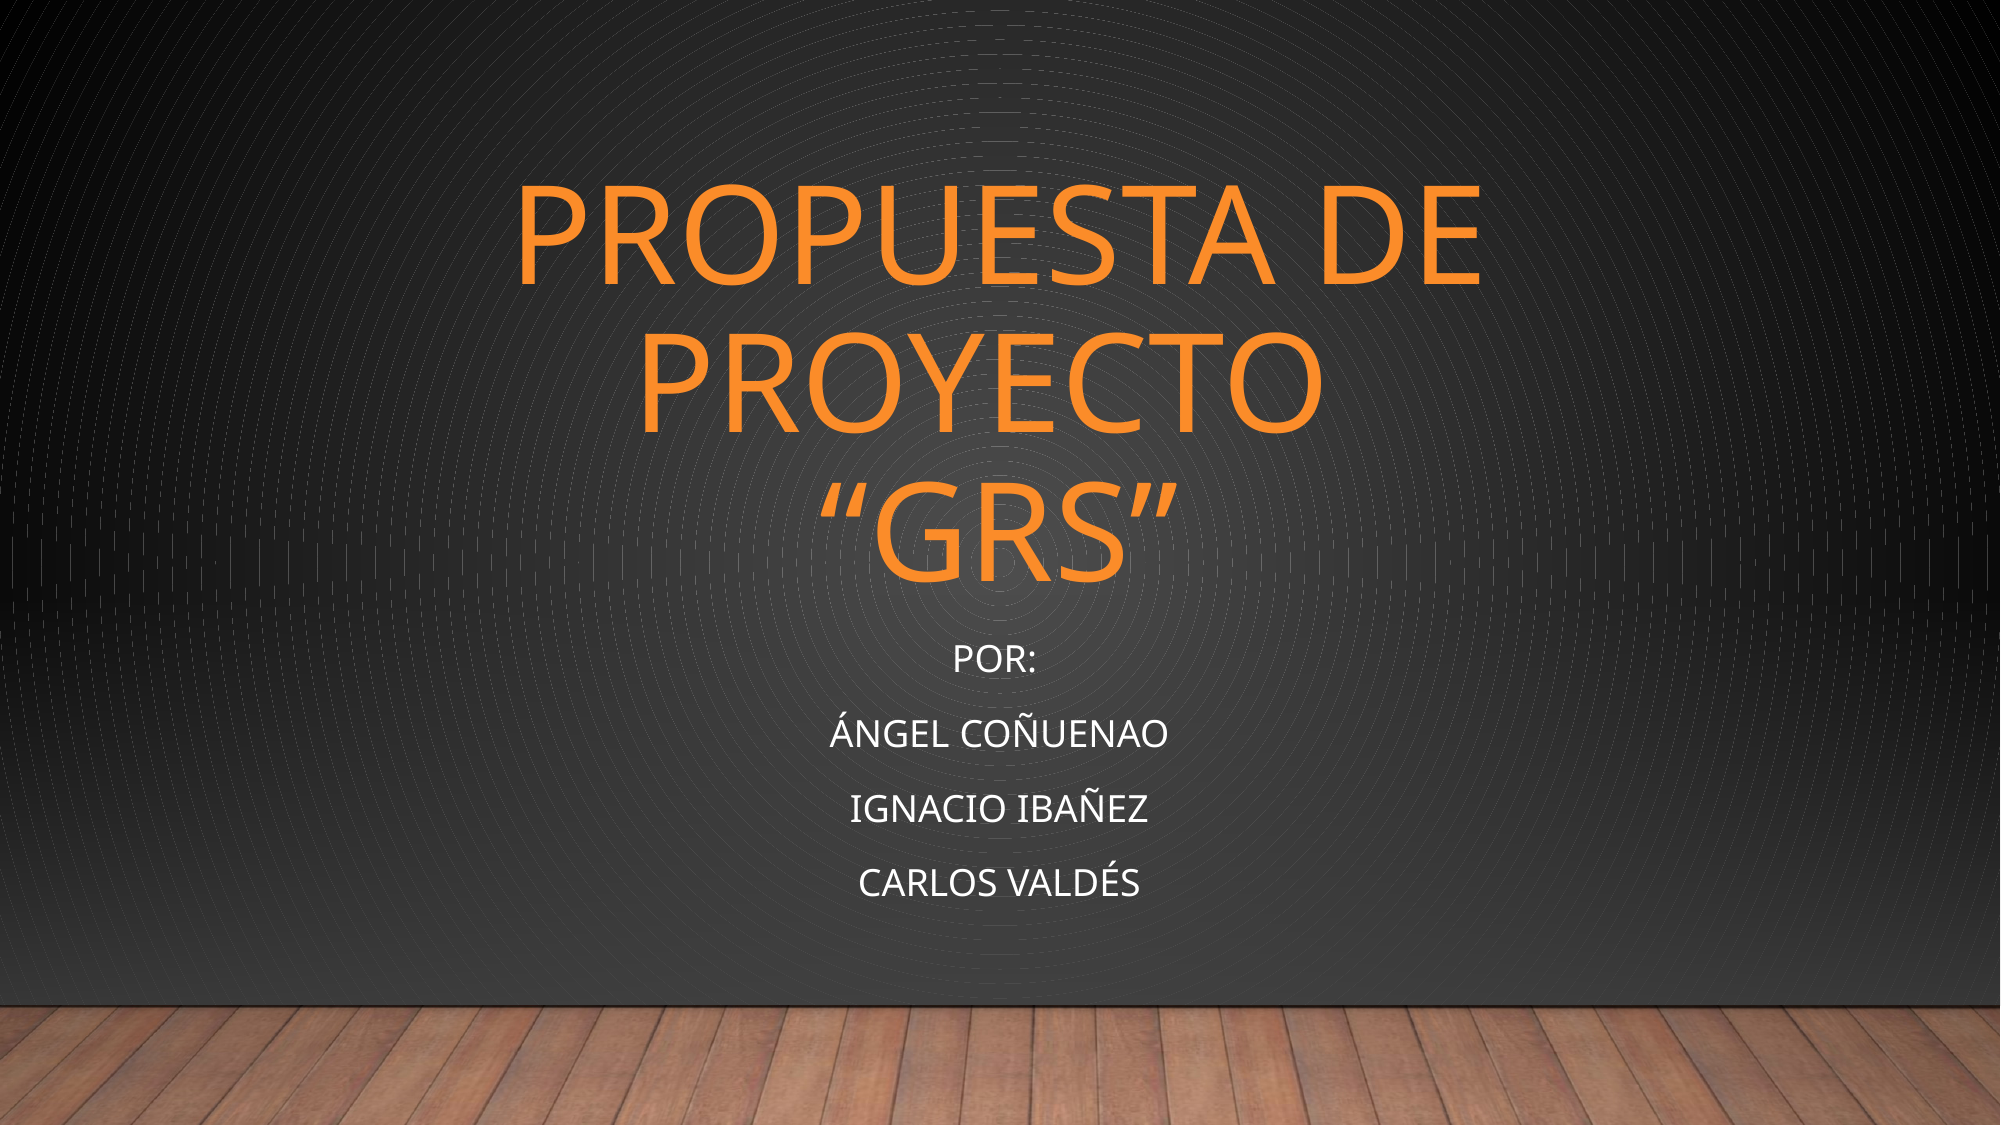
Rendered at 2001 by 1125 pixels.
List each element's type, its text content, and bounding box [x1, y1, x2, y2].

subtitle Por: Ángel Coñuenao Ignacio Ibañez Carlos Valdés [291, 610, 1708, 960]
picture [0, 1005, 2000, 1125]
title Propuesta de Proyecto “GRS” [291, 131, 1708, 610]
